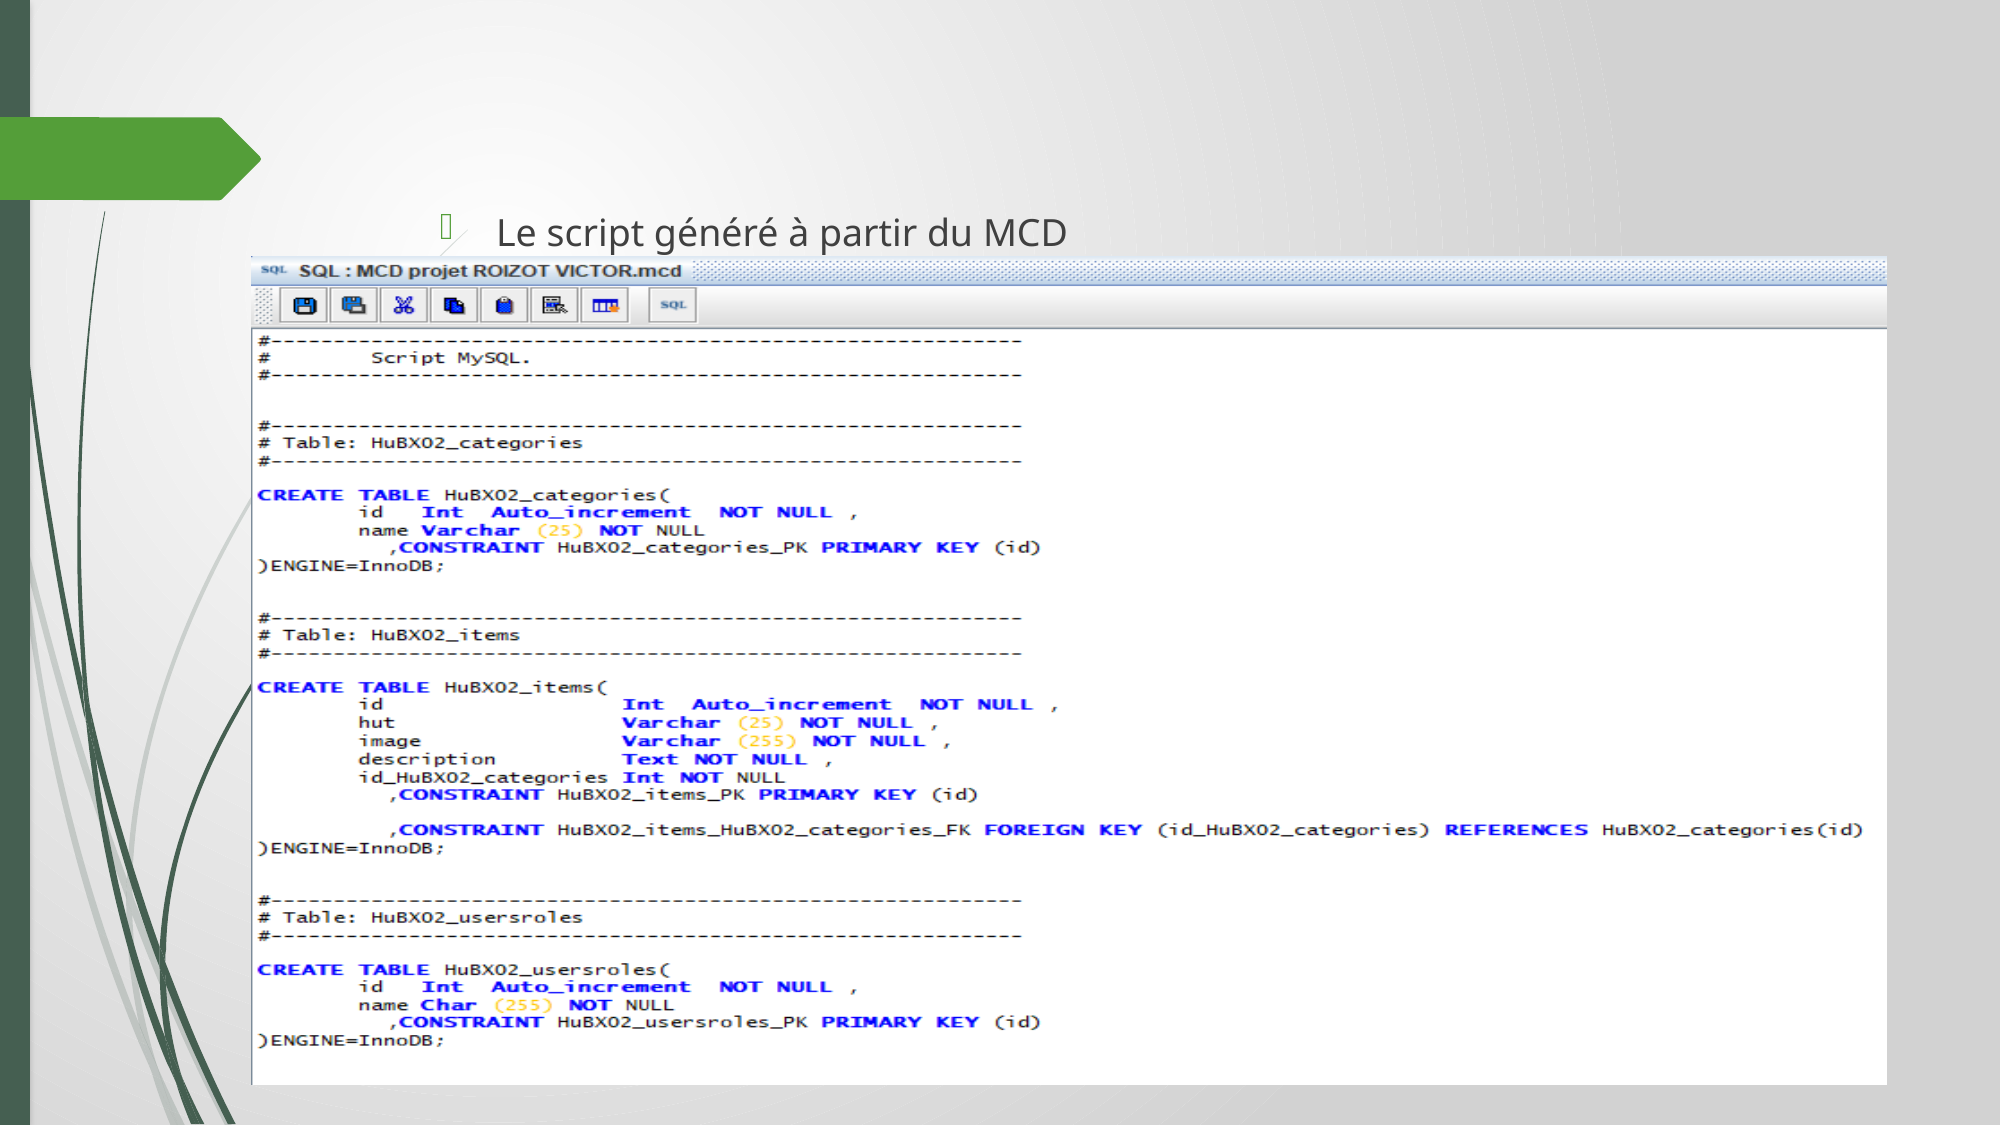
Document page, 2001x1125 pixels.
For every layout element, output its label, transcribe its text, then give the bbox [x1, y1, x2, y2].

list Le script généré à partir du MCD [424, 201, 1888, 258]
picture [251, 256, 1887, 1085]
